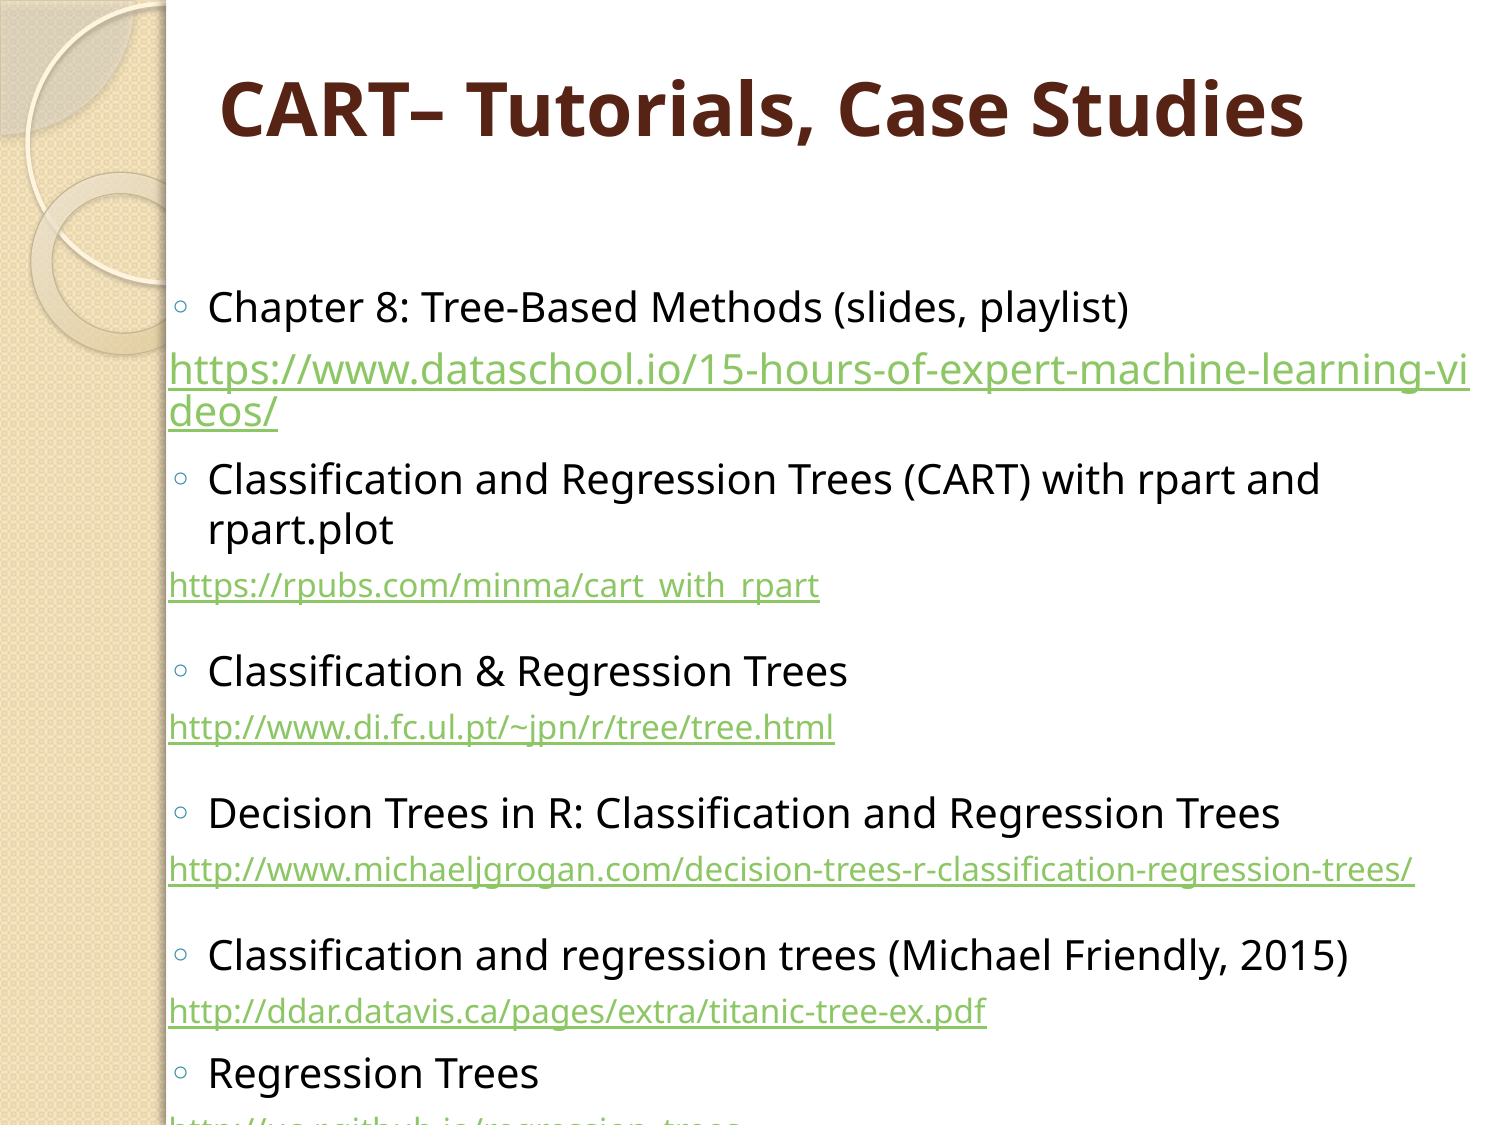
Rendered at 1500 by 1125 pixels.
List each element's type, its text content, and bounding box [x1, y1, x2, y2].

title CART– Tutorials, Case Studies [50, 12, 1475, 200]
text_box Chapter 8: Tree-Based Methods (slides, playlist) https://www.dataschool.io/15-hours-of-expert-machine-learning-videos/ Classification and Regression Trees (CART) with rpart and rpart.plot https://rpubs.com/minma/cart_with_rpart Classification & Regression Trees http://www.di.fc.ul.pt/~jpn/r/tree/tree.html Decision Trees in R: Classification and Regression Trees http://www.michaeljgrogan.com/decision-trees-r-classification-regression-trees/ Classification and regression trees (Michael Friendly, 2015) http://ddar.datavis.ca/pages/extra/titanic-tree-ex.pdf Regression Trees http://uc-r.github.io/regression_trees [87, 249, 1499, 1125]
